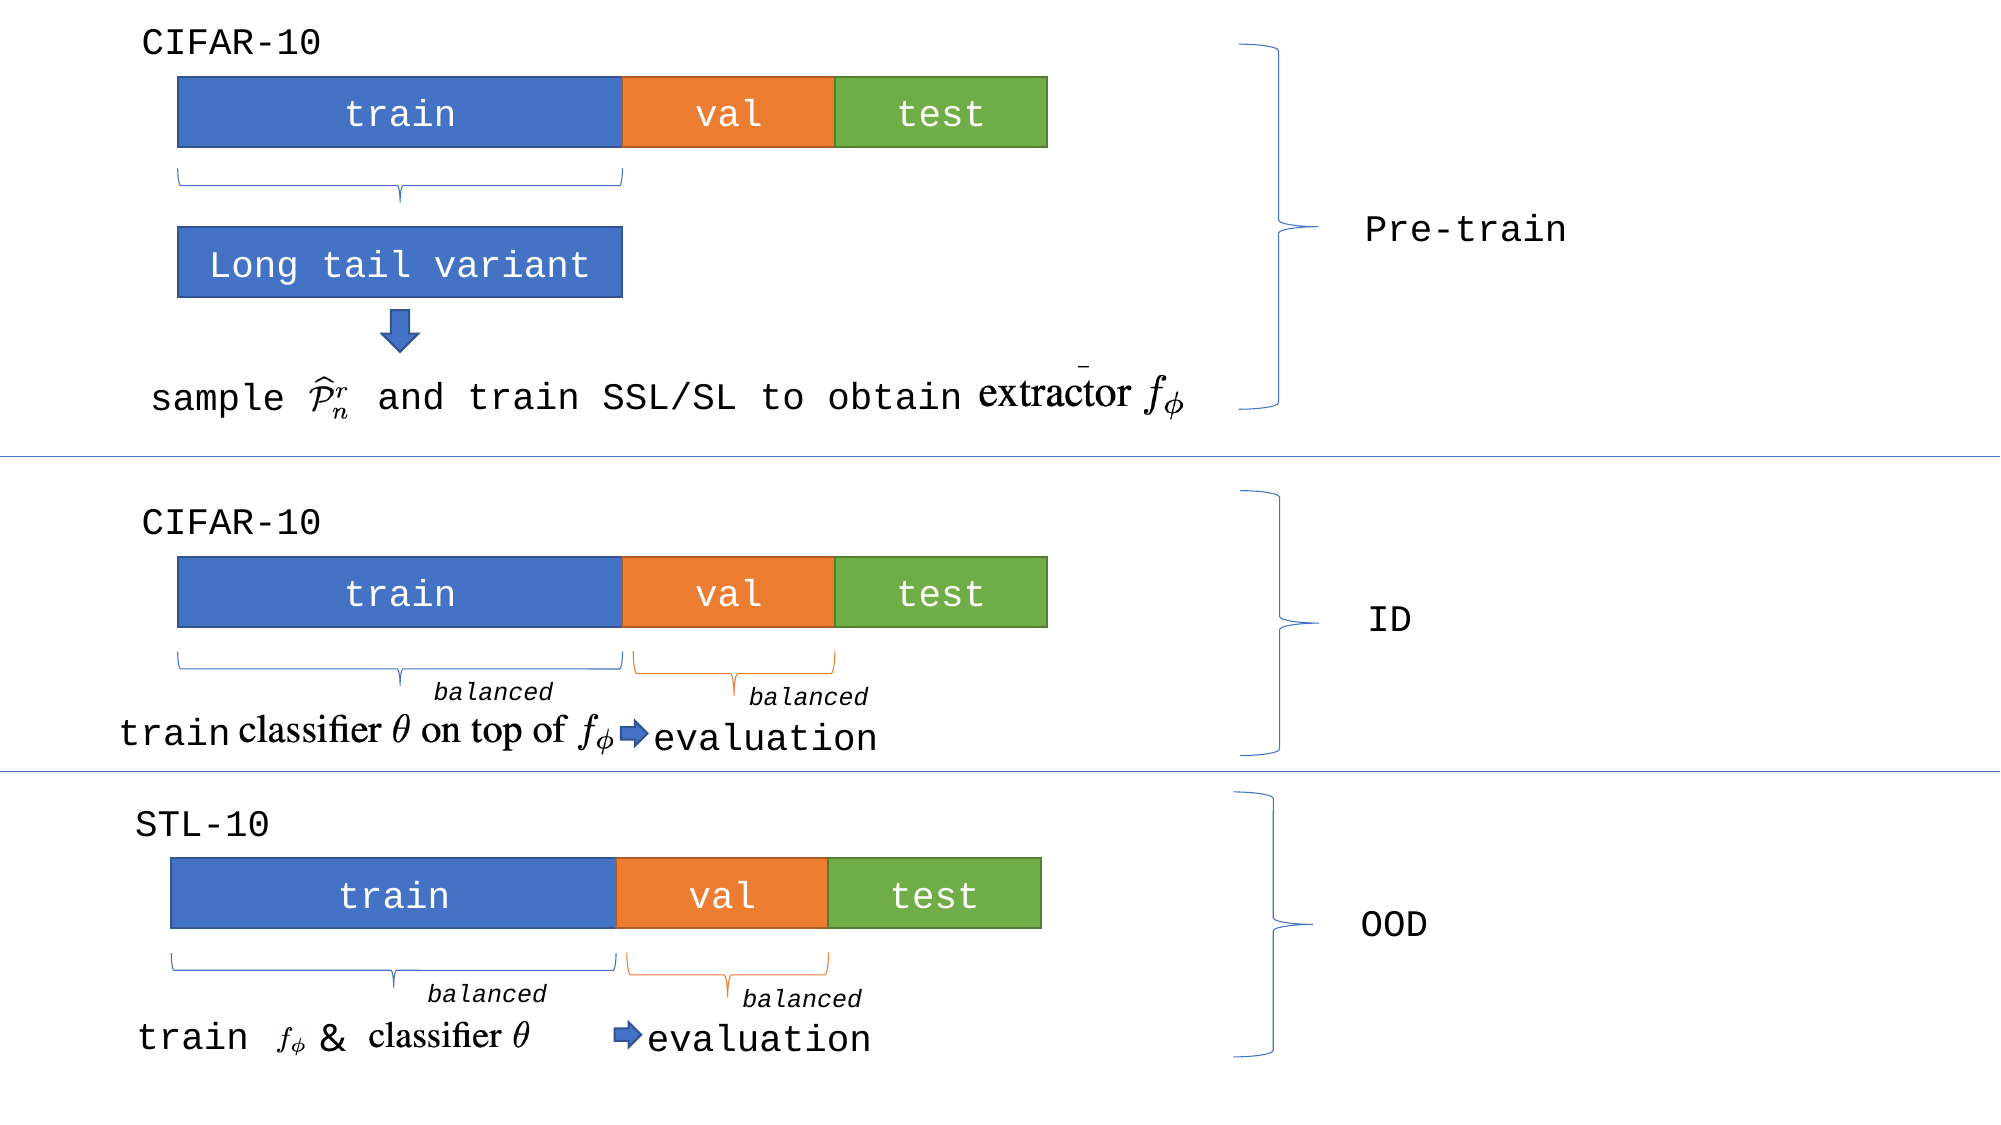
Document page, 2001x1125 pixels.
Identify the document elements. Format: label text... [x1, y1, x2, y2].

picture [306, 369, 357, 427]
text_box sample [135, 365, 301, 425]
text_box val [621, 556, 834, 628]
text_box [379, 309, 421, 354]
picture [972, 366, 1193, 427]
text_box balanced [734, 673, 900, 705]
text_box test [834, 556, 1048, 628]
text_box [177, 651, 624, 687]
picture [232, 702, 625, 756]
text_box [613, 1019, 643, 1050]
text_box val [621, 76, 834, 148]
text_box train [177, 76, 621, 148]
picture [363, 1013, 530, 1058]
text_box & [304, 1006, 346, 1067]
text_box [625, 718, 650, 749]
text_box [177, 168, 624, 203]
text_box [1233, 791, 1313, 1058]
text_box train [121, 1004, 288, 1065]
picture [270, 1022, 309, 1057]
text_box [632, 651, 836, 696]
text_box Pre-train [1350, 196, 1670, 257]
text_box train [177, 556, 621, 628]
text_box CIFAR-10 [126, 490, 419, 550]
text_box test [827, 857, 1042, 929]
text_box balanced [412, 969, 579, 1015]
text_box balanced [418, 668, 585, 702]
text_box train [103, 700, 269, 761]
text_box STL-10 [120, 791, 413, 852]
text_box val [615, 857, 827, 929]
text_box evaluation [632, 1006, 894, 1067]
text_box train [170, 857, 615, 929]
text_box [1238, 43, 1319, 410]
text_box test [834, 76, 1048, 148]
text_box balanced [727, 974, 894, 1006]
text_box [1239, 490, 1320, 757]
text_box CIFAR-10 [126, 10, 419, 70]
text_box Long tail variant [177, 226, 623, 298]
text_box OOD [1345, 891, 1666, 952]
text_box evaluation [638, 705, 900, 766]
text_box ID [1352, 586, 1672, 647]
text_box [626, 952, 830, 992]
text_box and train SSL/SL to obtain [362, 364, 1016, 425]
text_box [170, 953, 617, 988]
